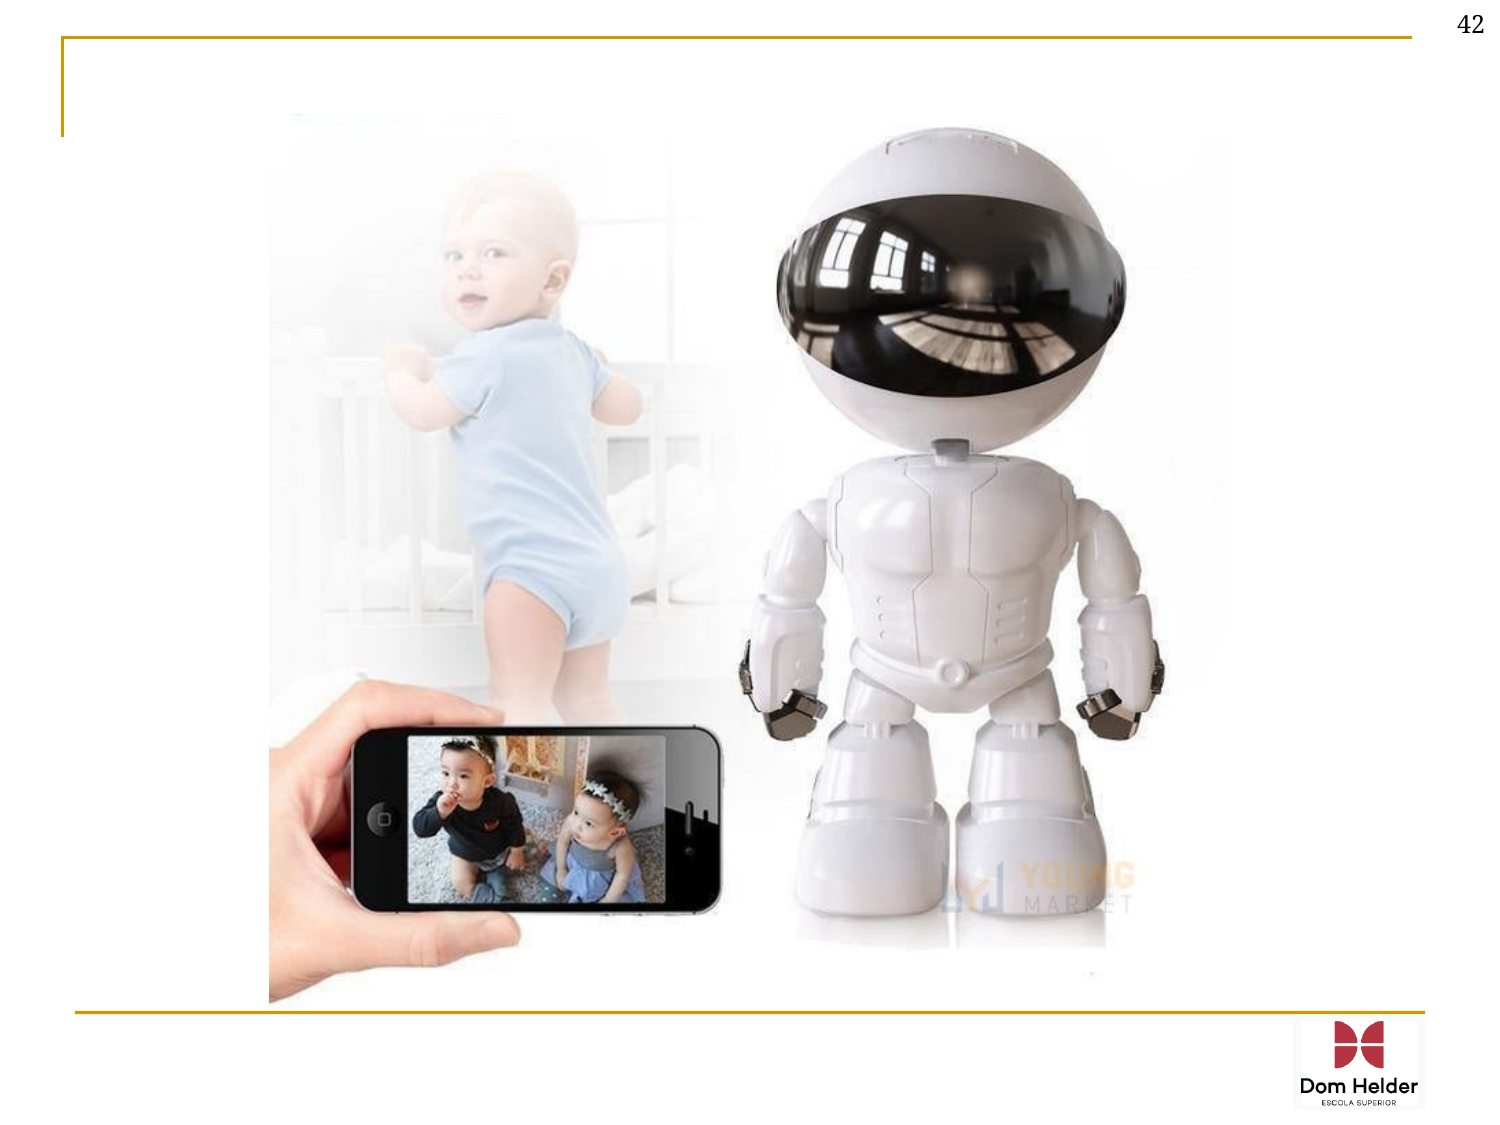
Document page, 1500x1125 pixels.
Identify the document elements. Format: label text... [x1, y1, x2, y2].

slide_number 42 [1424, 0, 1500, 51]
picture [1293, 1015, 1425, 1110]
picture [268, 47, 1230, 1009]
